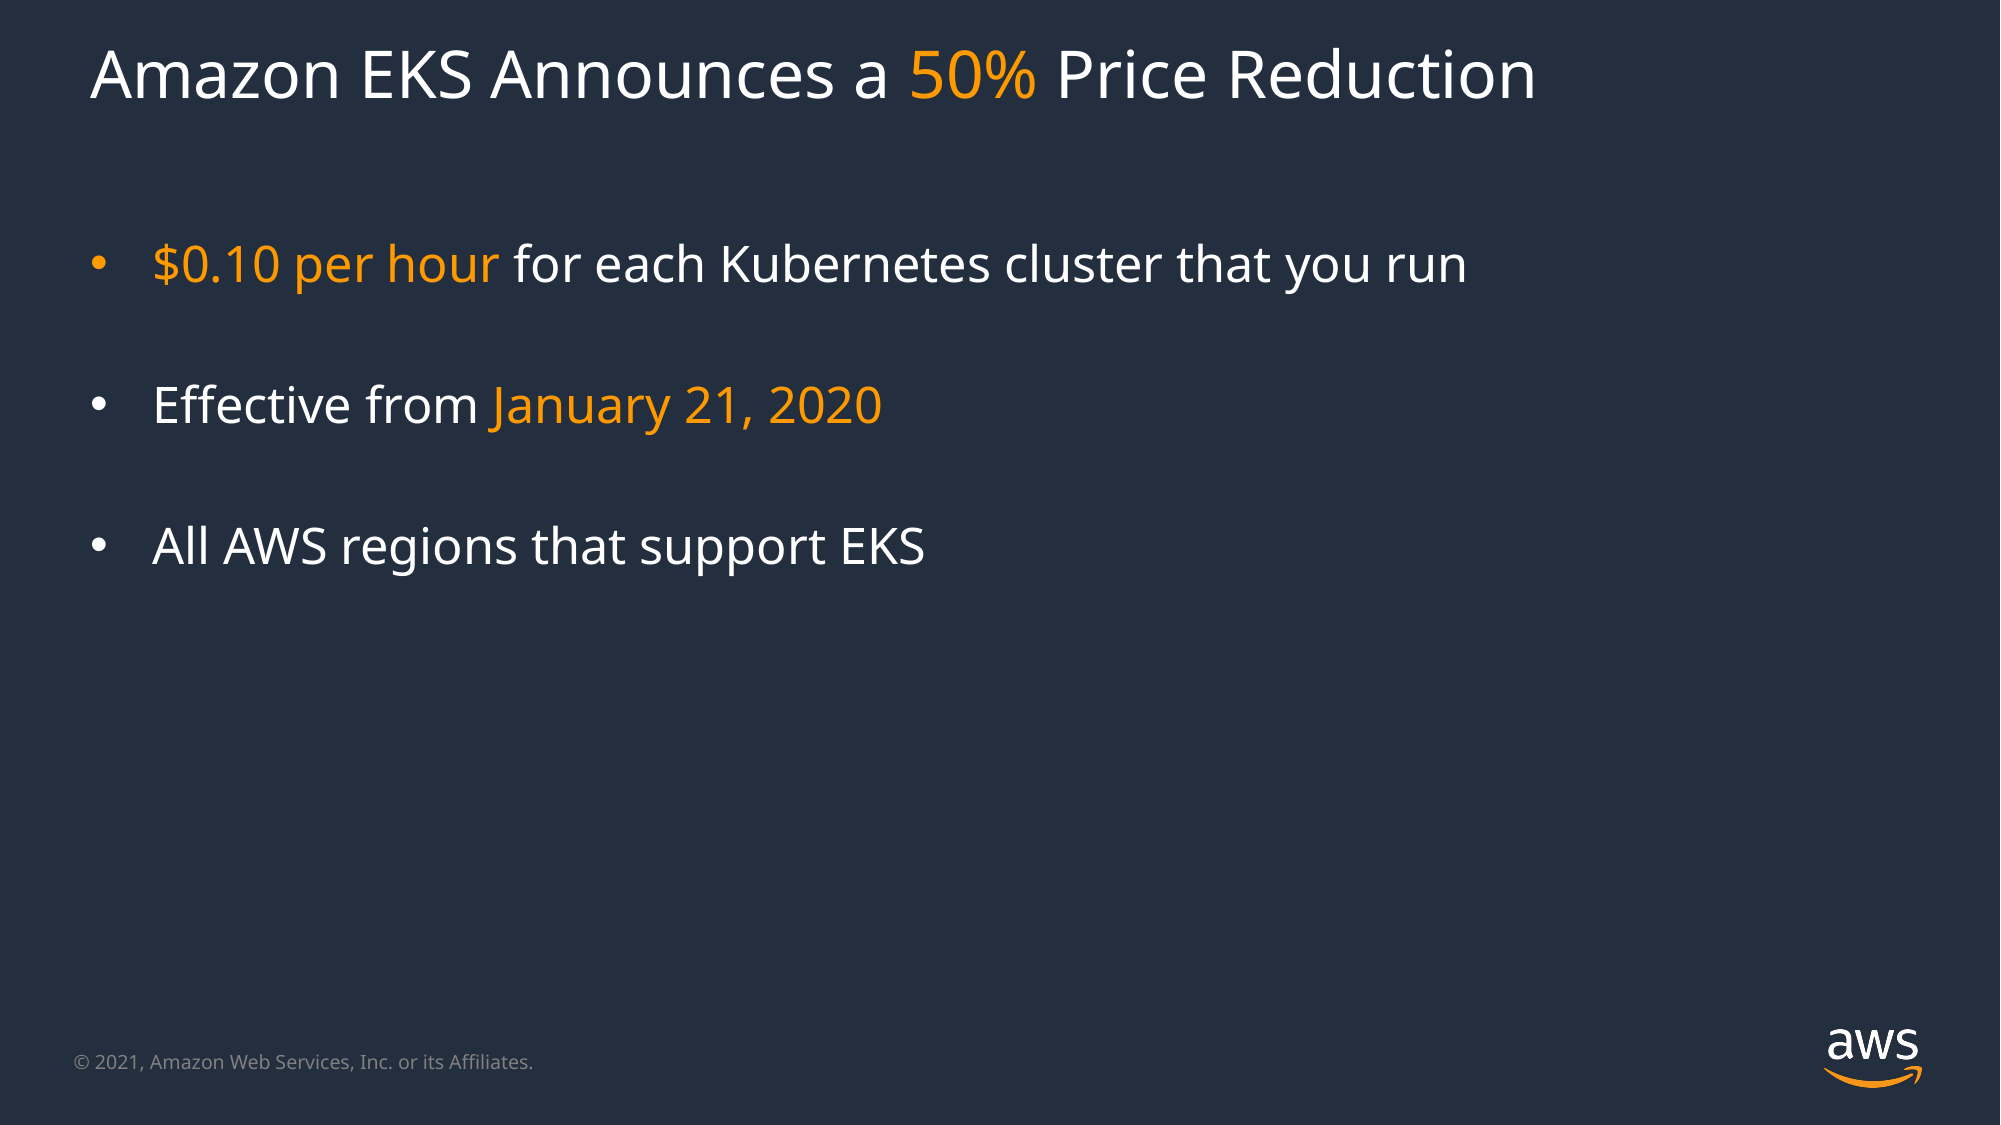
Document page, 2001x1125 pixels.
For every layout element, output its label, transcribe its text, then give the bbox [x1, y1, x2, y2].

title Amazon EKS Announces a 50% Price Reduction [75, 25, 1922, 161]
picture [1824, 1029, 1922, 1088]
list $0.10 per hour for each Kubernetes cluster that you run Effective from January 21, 2020 All AWS regions that support EKS [75, 224, 1922, 866]
